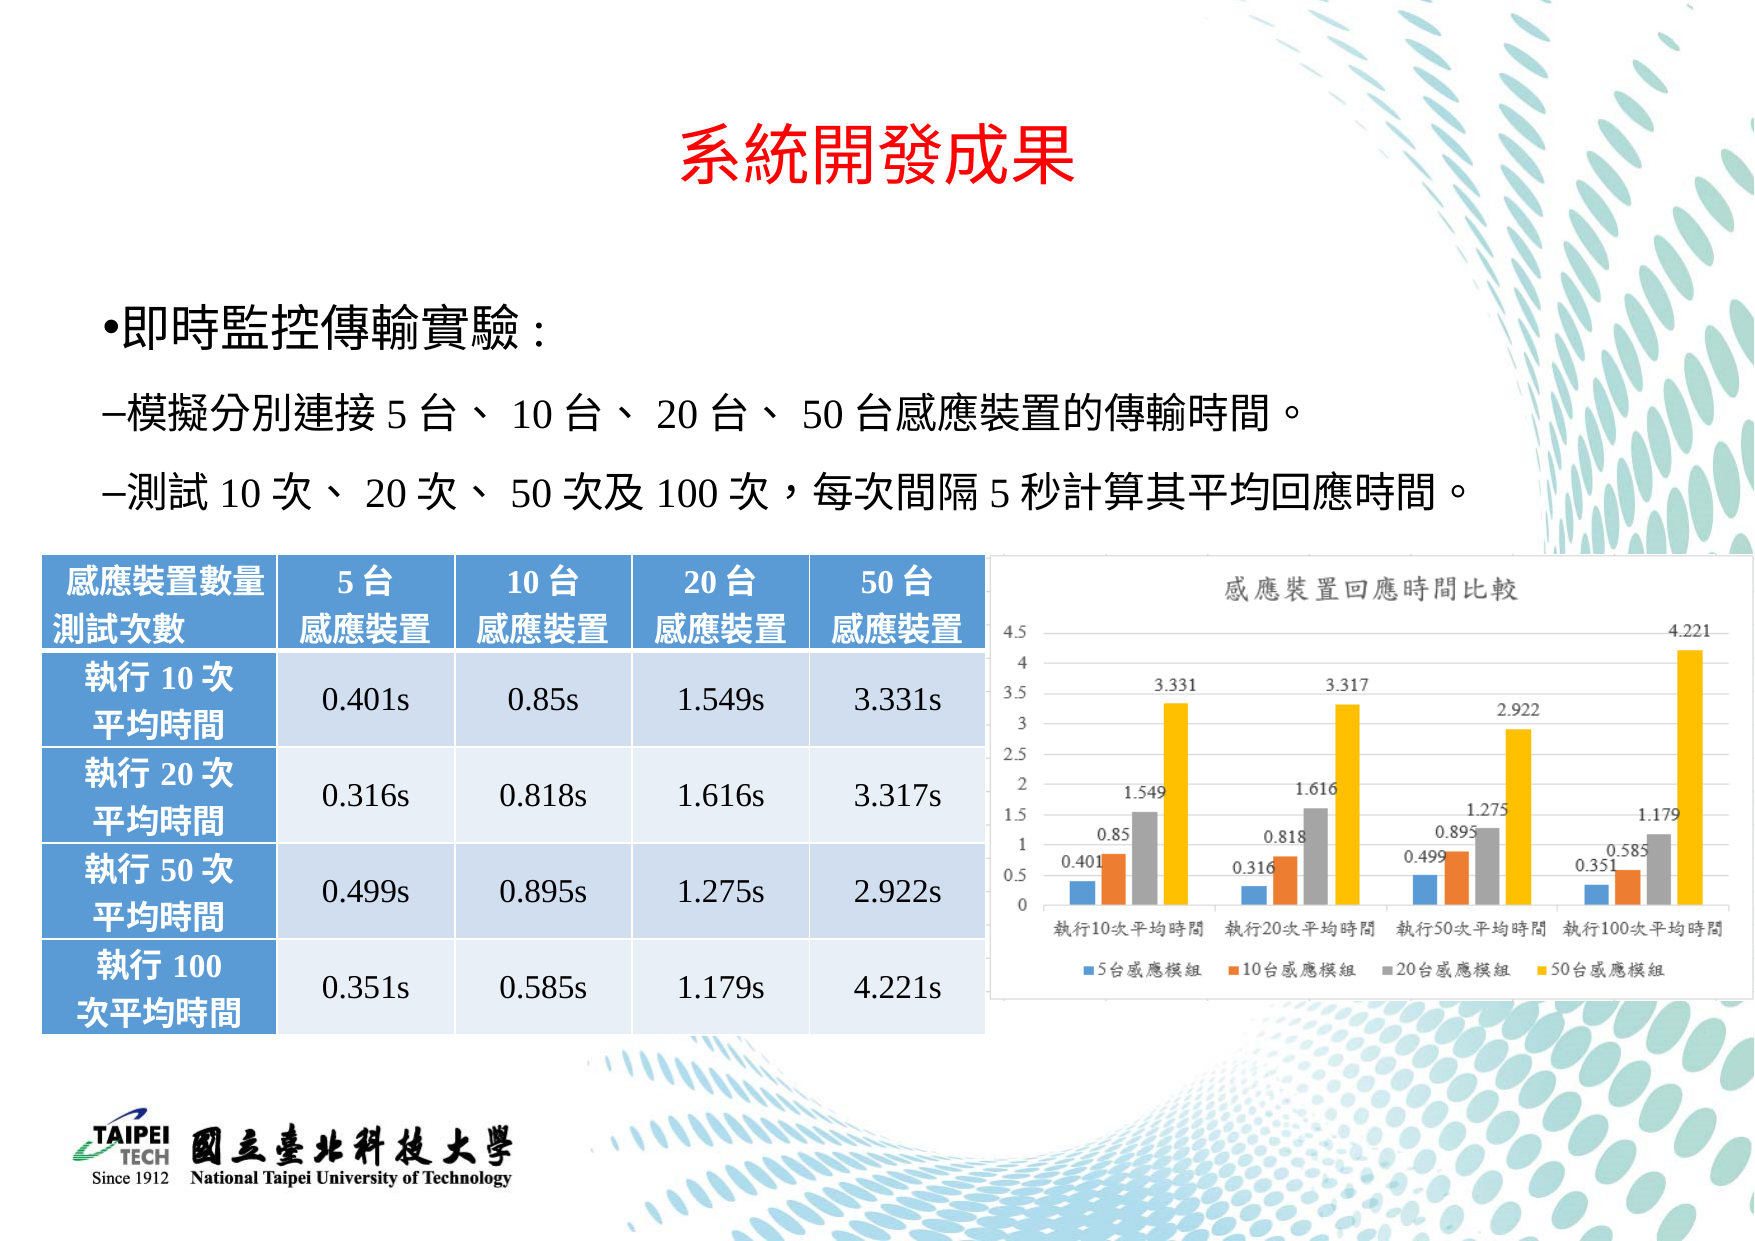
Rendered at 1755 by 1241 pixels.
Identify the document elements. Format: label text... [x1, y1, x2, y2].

list 即時監控傳輸實驗: 模擬分別連接5台、10台、20台、50台感應裝置的傳輸時間。 測試10次、20次、50次及100次，每次間隔5秒計算其平均回應時間。 [87, 1001, 1667, 1108]
table_header 感應裝置數量 測試次數 [42, 555, 276, 648]
table_cell 0.351s [278, 940, 454, 1034]
table_cell 1.275s [633, 844, 809, 938]
table_cell 0.499s [278, 844, 454, 938]
table_cell 0.895s [456, 844, 631, 938]
table_cell 1.616s [633, 748, 809, 842]
table_cell 1.549s [633, 653, 809, 746]
table_cell 0.85s [456, 653, 631, 746]
table_cell 2.922s [810, 844, 985, 938]
table_cell 執行10次 平均時間 [42, 653, 276, 746]
table_cell 執行100 次平均時間 [42, 940, 276, 1034]
table_cell 0.401s [278, 653, 454, 746]
list 即時監控傳輸實驗: 模擬分別連接5台、10台、20台、50台感應裝置的傳輸時間。 測試10次、20次、50次及100次，每次間隔5秒計算其平均回應時間。 [87, 289, 1667, 554]
table_cell 0.316s [278, 748, 454, 842]
title 系統開發成果 [87, 49, 1667, 257]
table_cell 3.317s [810, 748, 985, 842]
table_cell 執行20次 平均時間 [42, 748, 276, 842]
table_header 50台 感應裝置 [810, 555, 985, 648]
table_cell 0.585s [456, 940, 631, 1034]
table_header 20台 感應裝置 [633, 555, 809, 648]
table_header 10台 感應裝置 [456, 555, 631, 648]
table_cell 3.331s [810, 653, 985, 746]
picture [0, 0, 1755, 1241]
table_cell 0.818s [456, 748, 631, 842]
table_header 5台 感應裝置 [278, 555, 454, 648]
table_cell 1.179s [633, 940, 809, 1034]
table_cell 執行50次 平均時間 [42, 844, 276, 938]
table_cell 4.221s [810, 940, 985, 1034]
